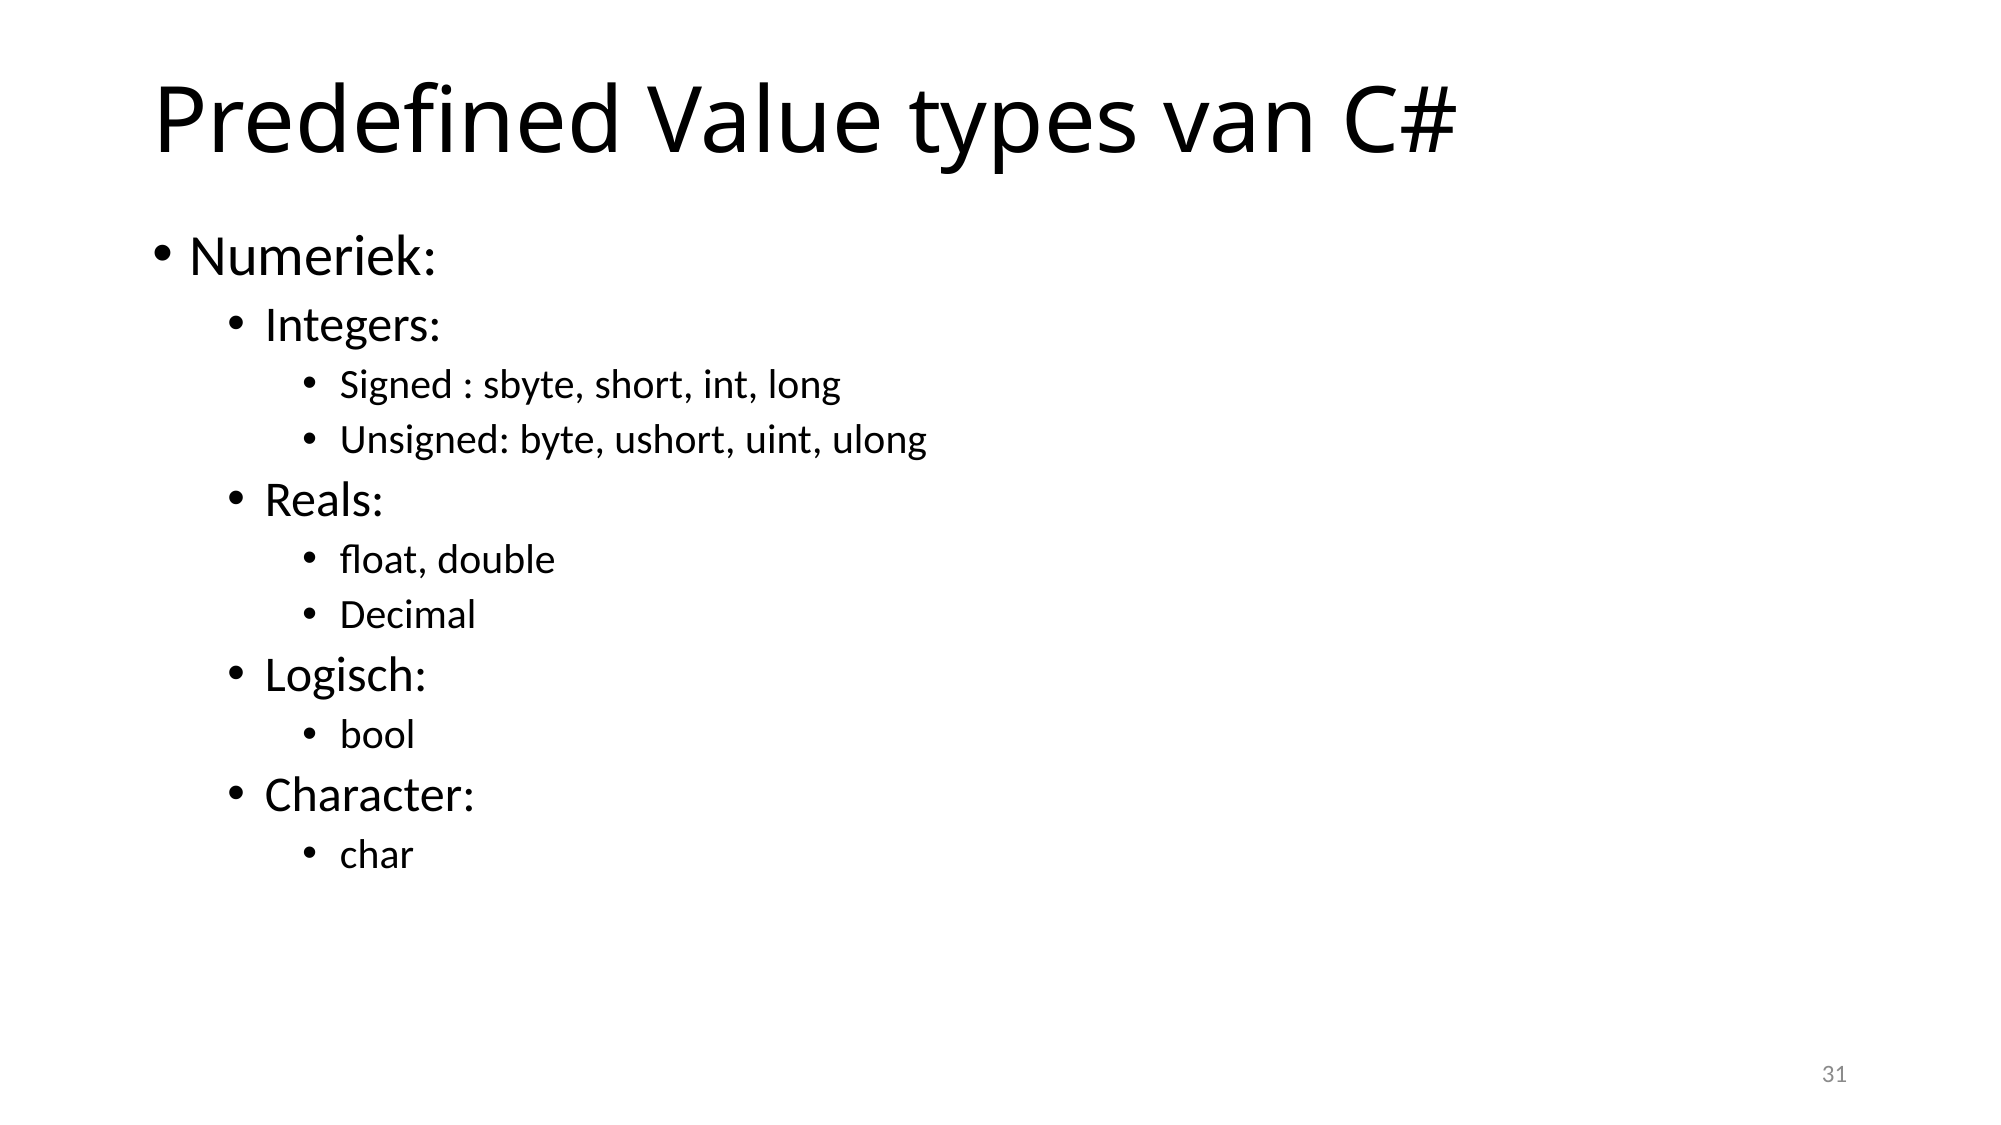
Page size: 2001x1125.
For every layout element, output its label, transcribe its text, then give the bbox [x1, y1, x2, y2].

title Predefined Value types van C# [137, 59, 1863, 187]
list Numeriek: Integers: Signed : sbyte, short, int, long Unsigned: byte, ushort, uint, ulong Reals: float, double Decimal Logisch: bool Character: char [137, 217, 1863, 1014]
slide_number 31 [1412, 1042, 1863, 1103]
